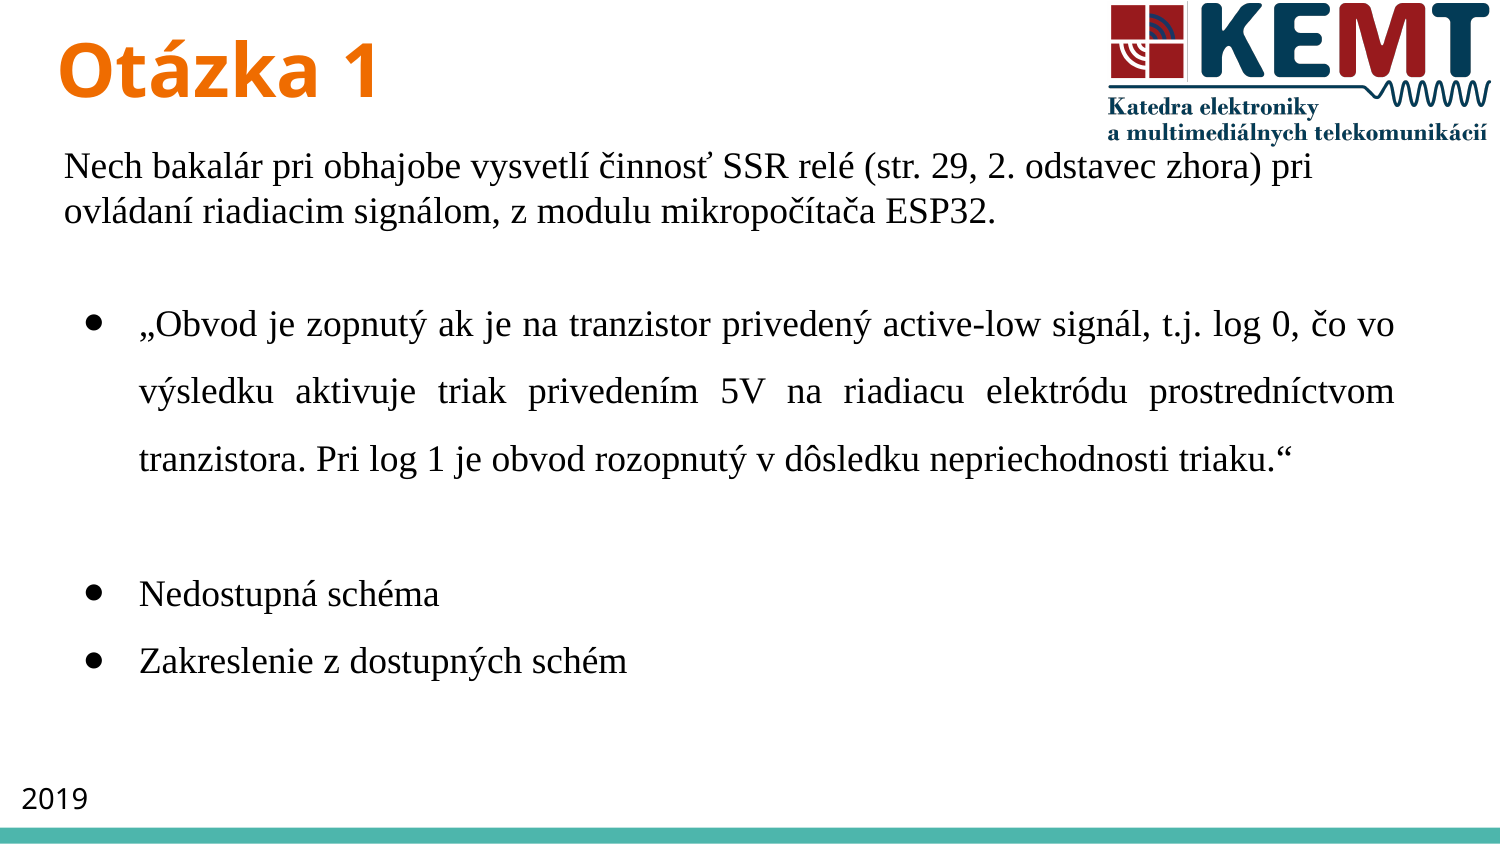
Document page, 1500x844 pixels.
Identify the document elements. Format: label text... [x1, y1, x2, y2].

text_box Nech bakalár pri obhajobe vysvetlí činnosť SSR relé (str. 29, 2. odstavec zhora) pri ovládaní riadiacim signálom, z modulu mikropočítača ESP32. „Obvod je zopnutý ak je na tranzistor privedený active-low signál, t.j. log 0, čo vo výsledku aktivuje triak privedením 5V na riadiacu elektródu prostredníctvom tranzistora. Pri log 1 je obvod rozopnutý v dôsledku nepriechodnosti triaku.“ Nedostupná schéma Zakreslenie z dostupných schém [48, 126, 1412, 794]
text_box 2019 [6, 764, 113, 819]
title Otázka 1 [41, 7, 1089, 124]
slide_number [1389, 764, 1480, 830]
picture [1094, 0, 1500, 148]
